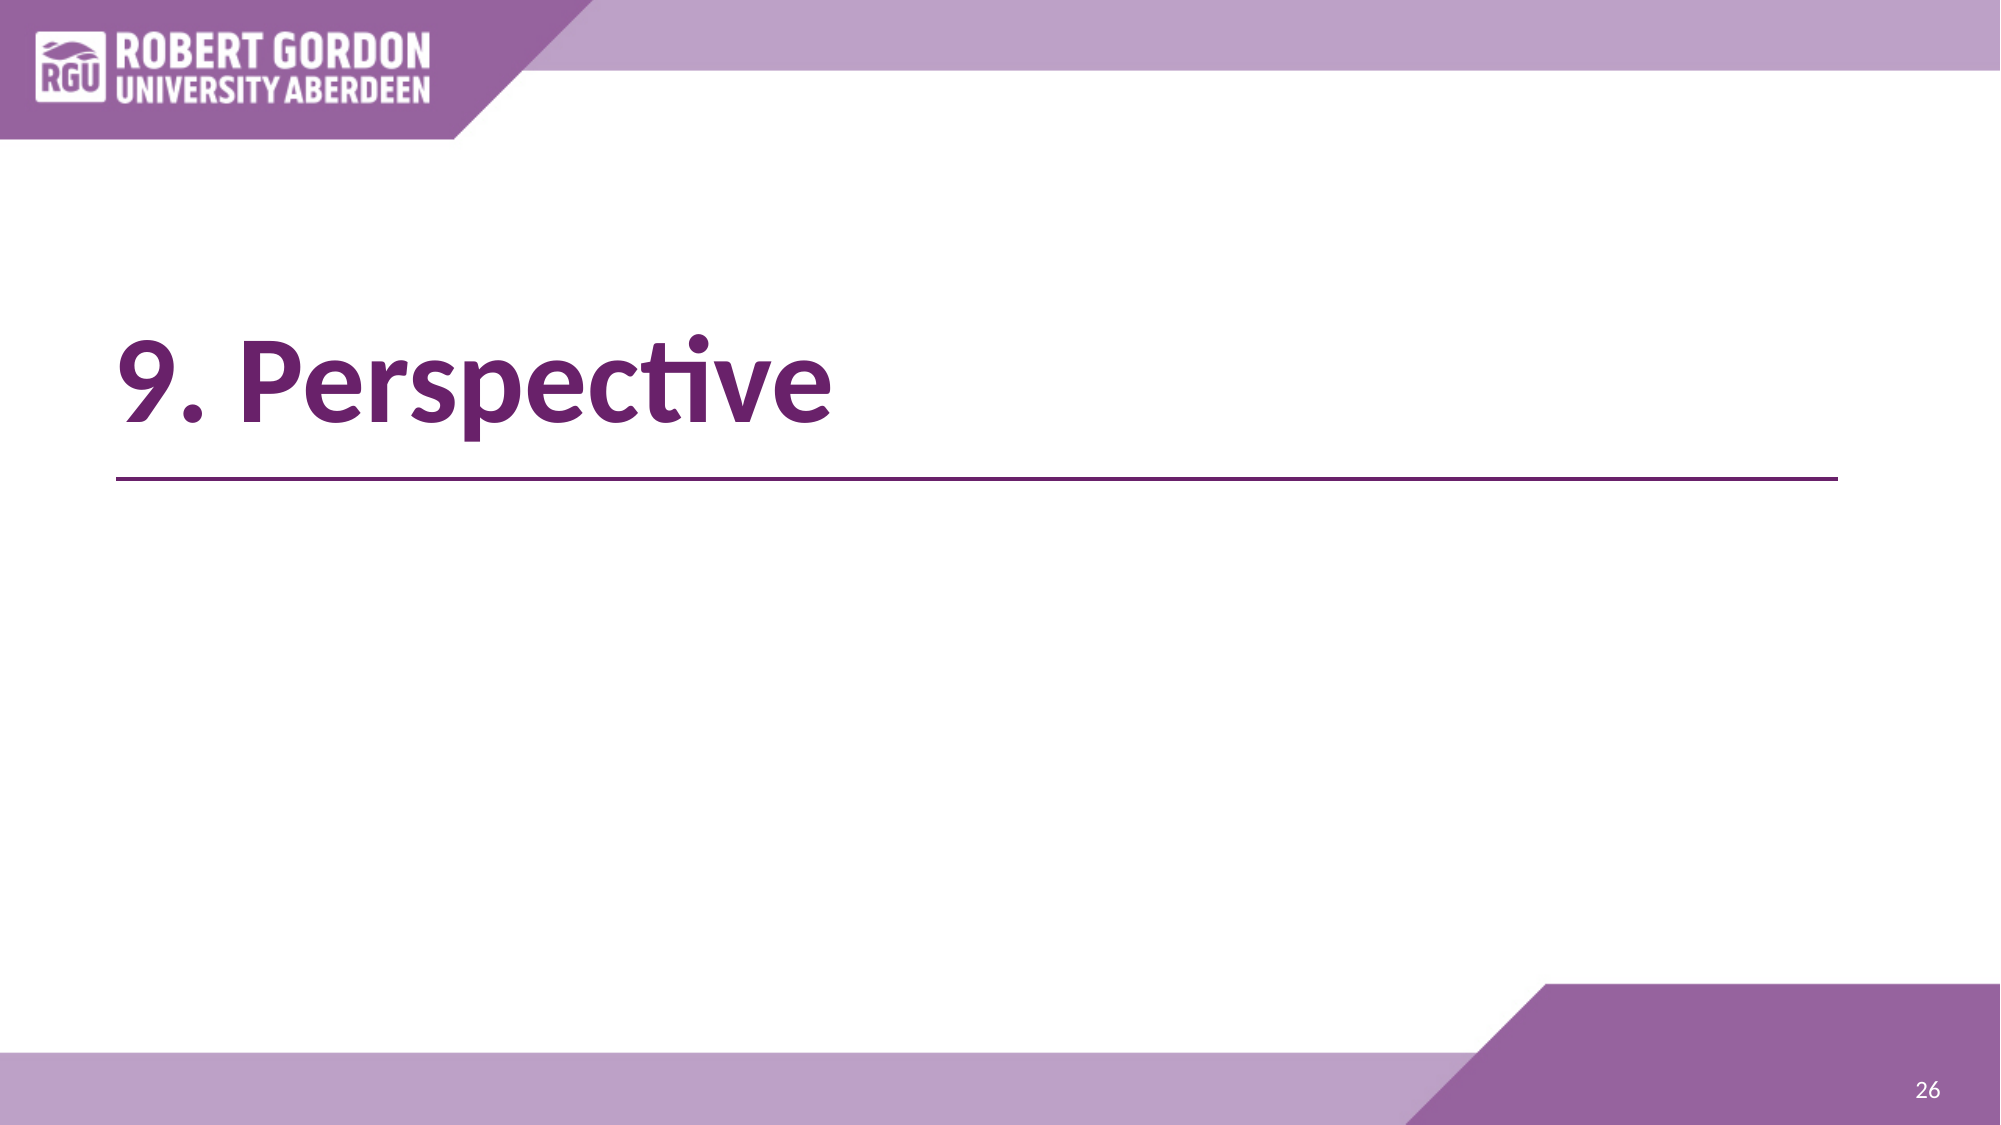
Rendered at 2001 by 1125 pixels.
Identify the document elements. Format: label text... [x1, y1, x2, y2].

title 9. Perspective [98, 307, 1824, 522]
picture [0, 0, 2000, 1125]
slide_number 26 [1412, 1058, 1956, 1119]
